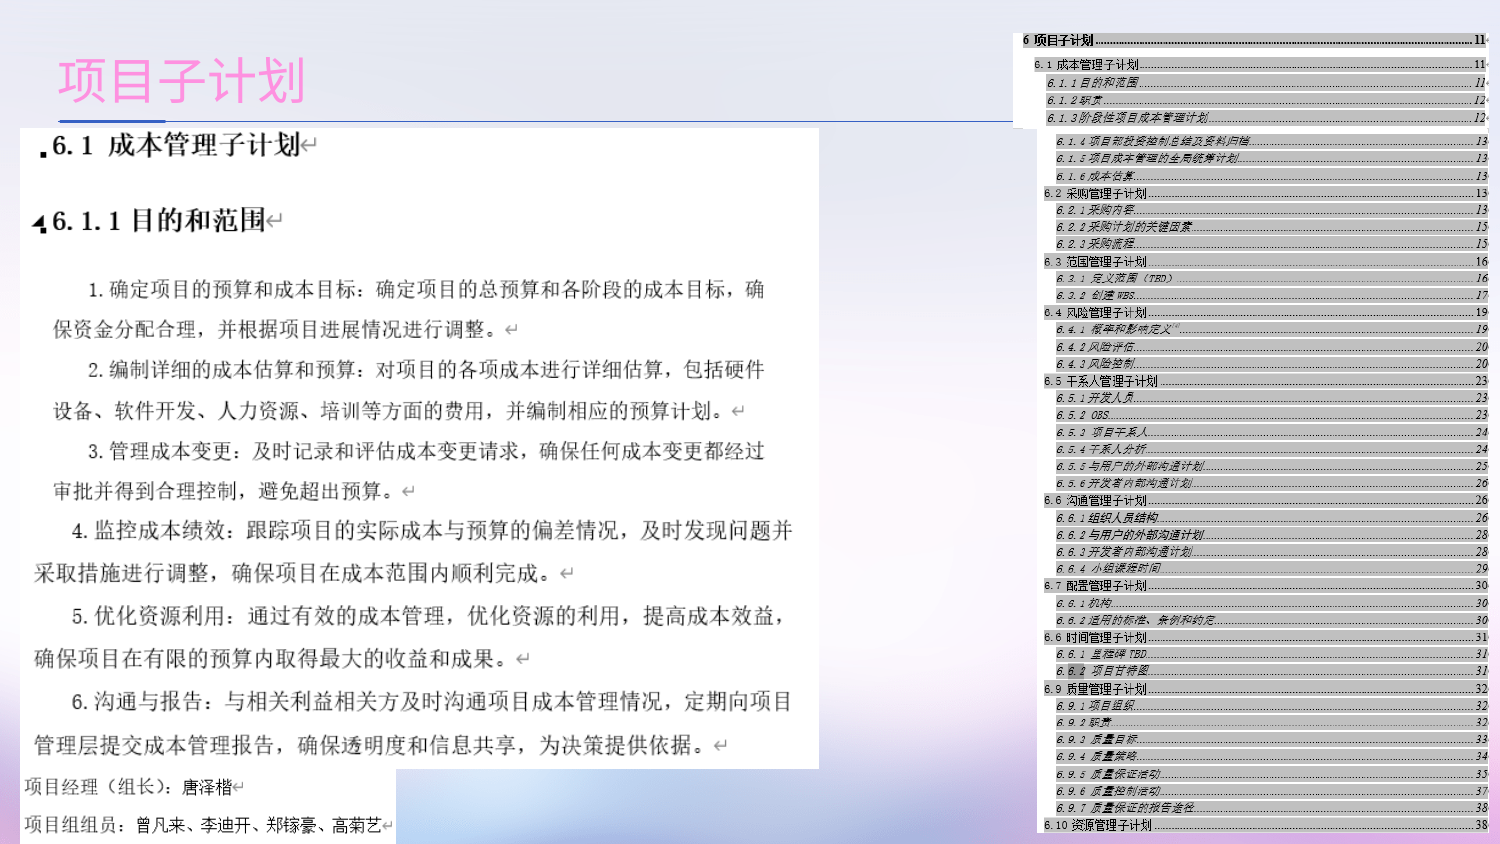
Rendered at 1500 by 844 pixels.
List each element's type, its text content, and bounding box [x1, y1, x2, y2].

picture [0, 0, 1500, 844]
text_box 项目子计划 [42, 41, 450, 117]
